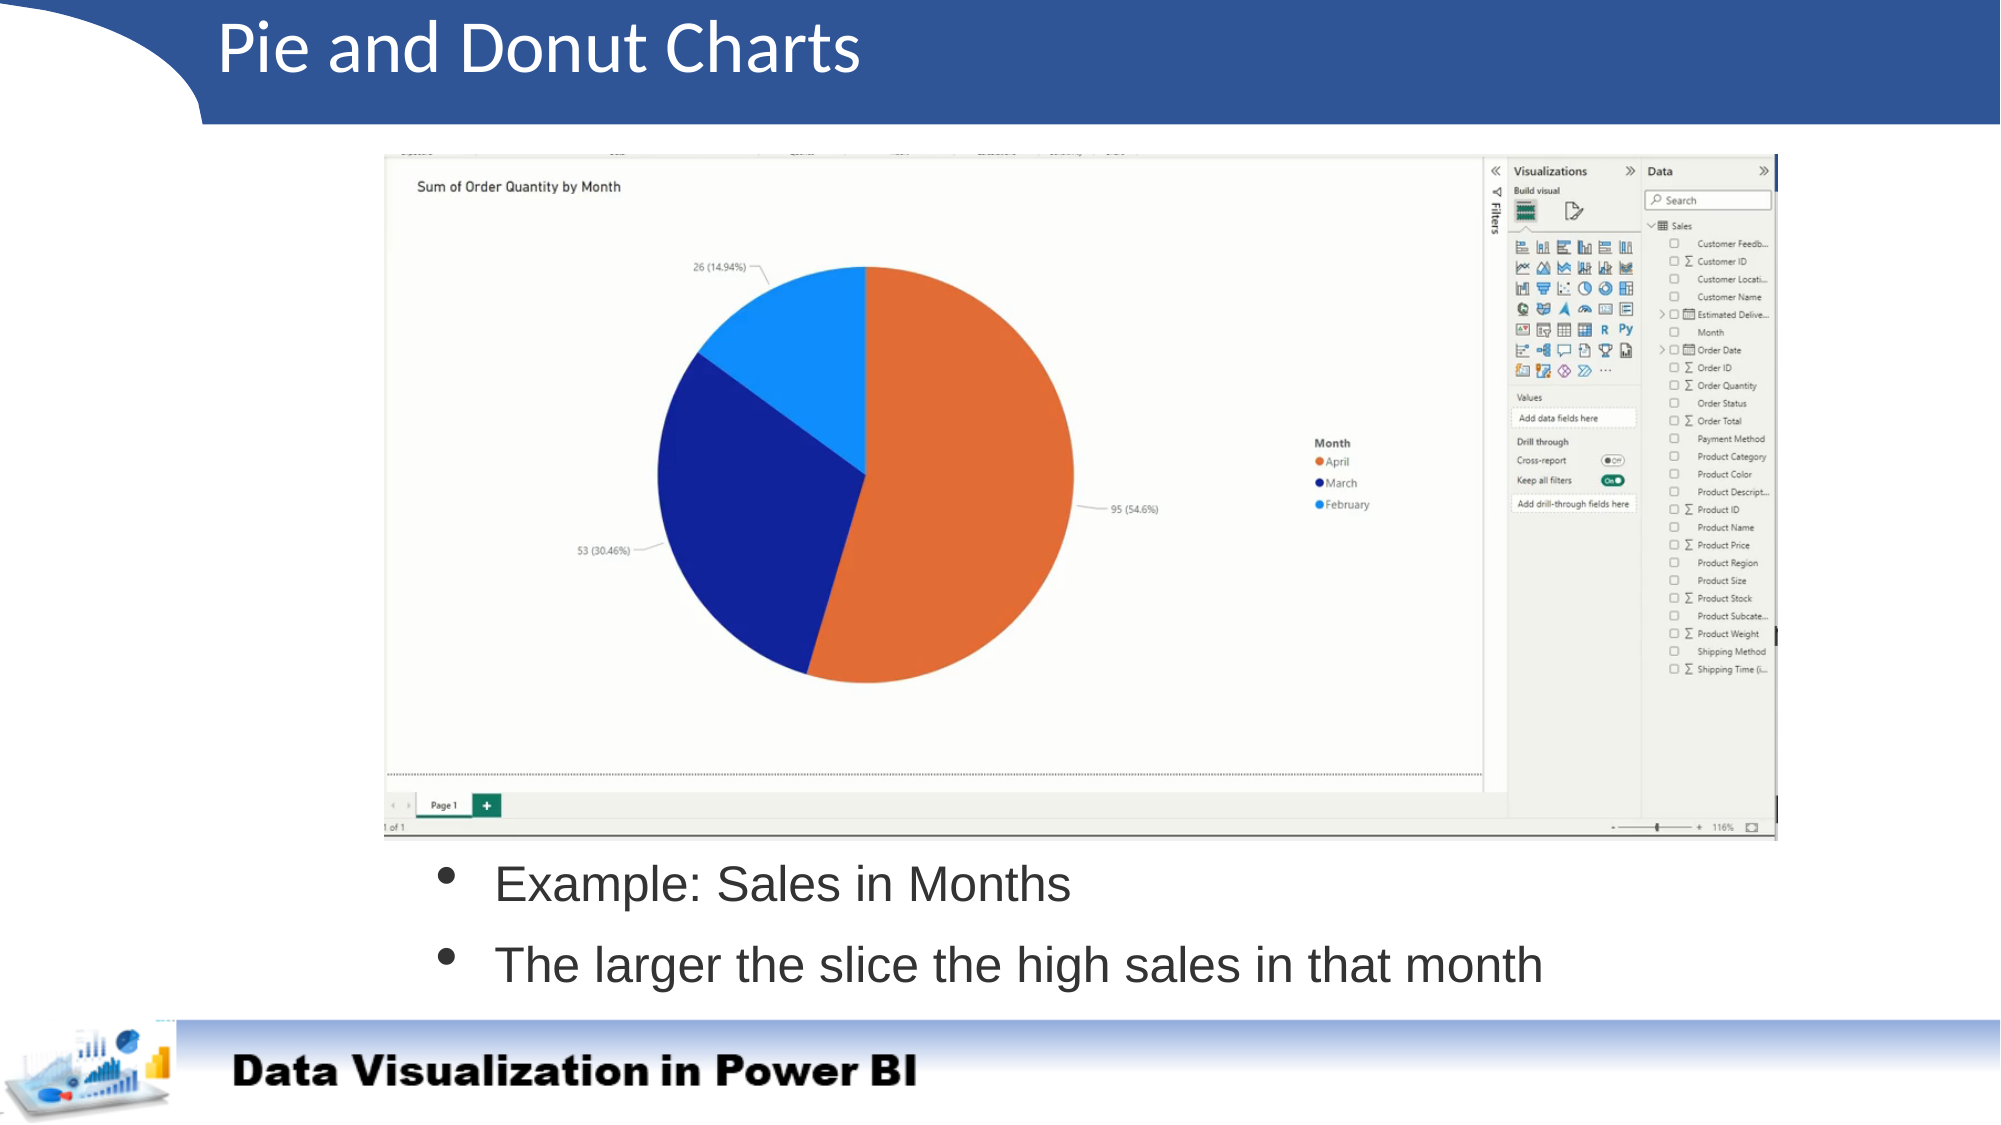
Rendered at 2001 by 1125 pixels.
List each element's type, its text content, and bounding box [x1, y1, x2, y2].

text_box Pie and Donut Charts [0, 0, 2000, 126]
picture [0, 0, 2001, 1125]
text_box Example: Sales in Months The larger the slice the high sales in that month [423, 841, 1671, 1001]
